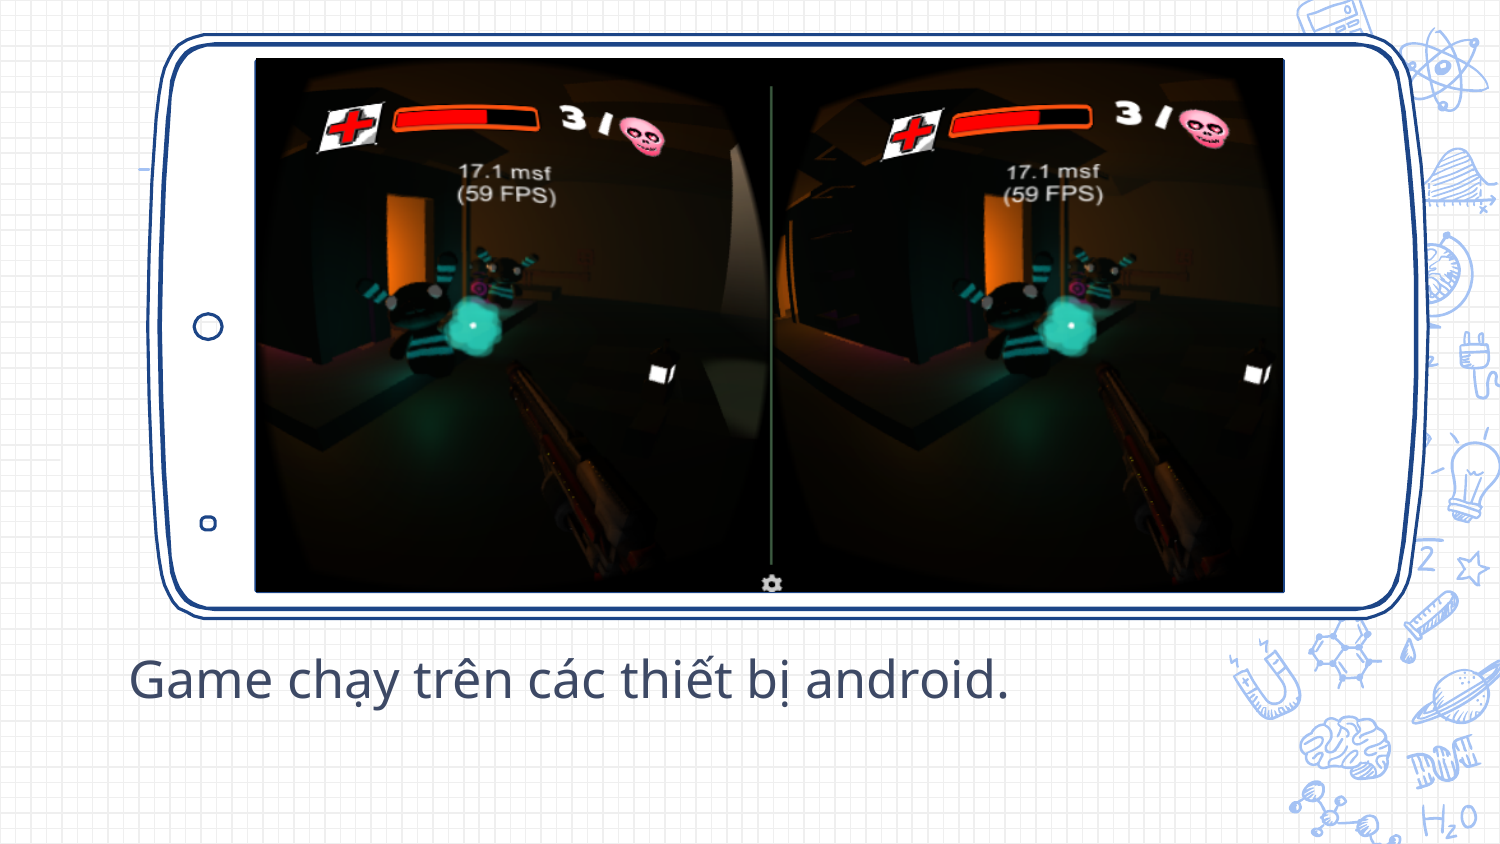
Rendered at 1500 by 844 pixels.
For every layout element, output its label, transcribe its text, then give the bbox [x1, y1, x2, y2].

picture [255, 58, 1283, 592]
text_box [147, 34, 1429, 619]
list Game chạy trên các thiết bị android. [114, 631, 1105, 795]
